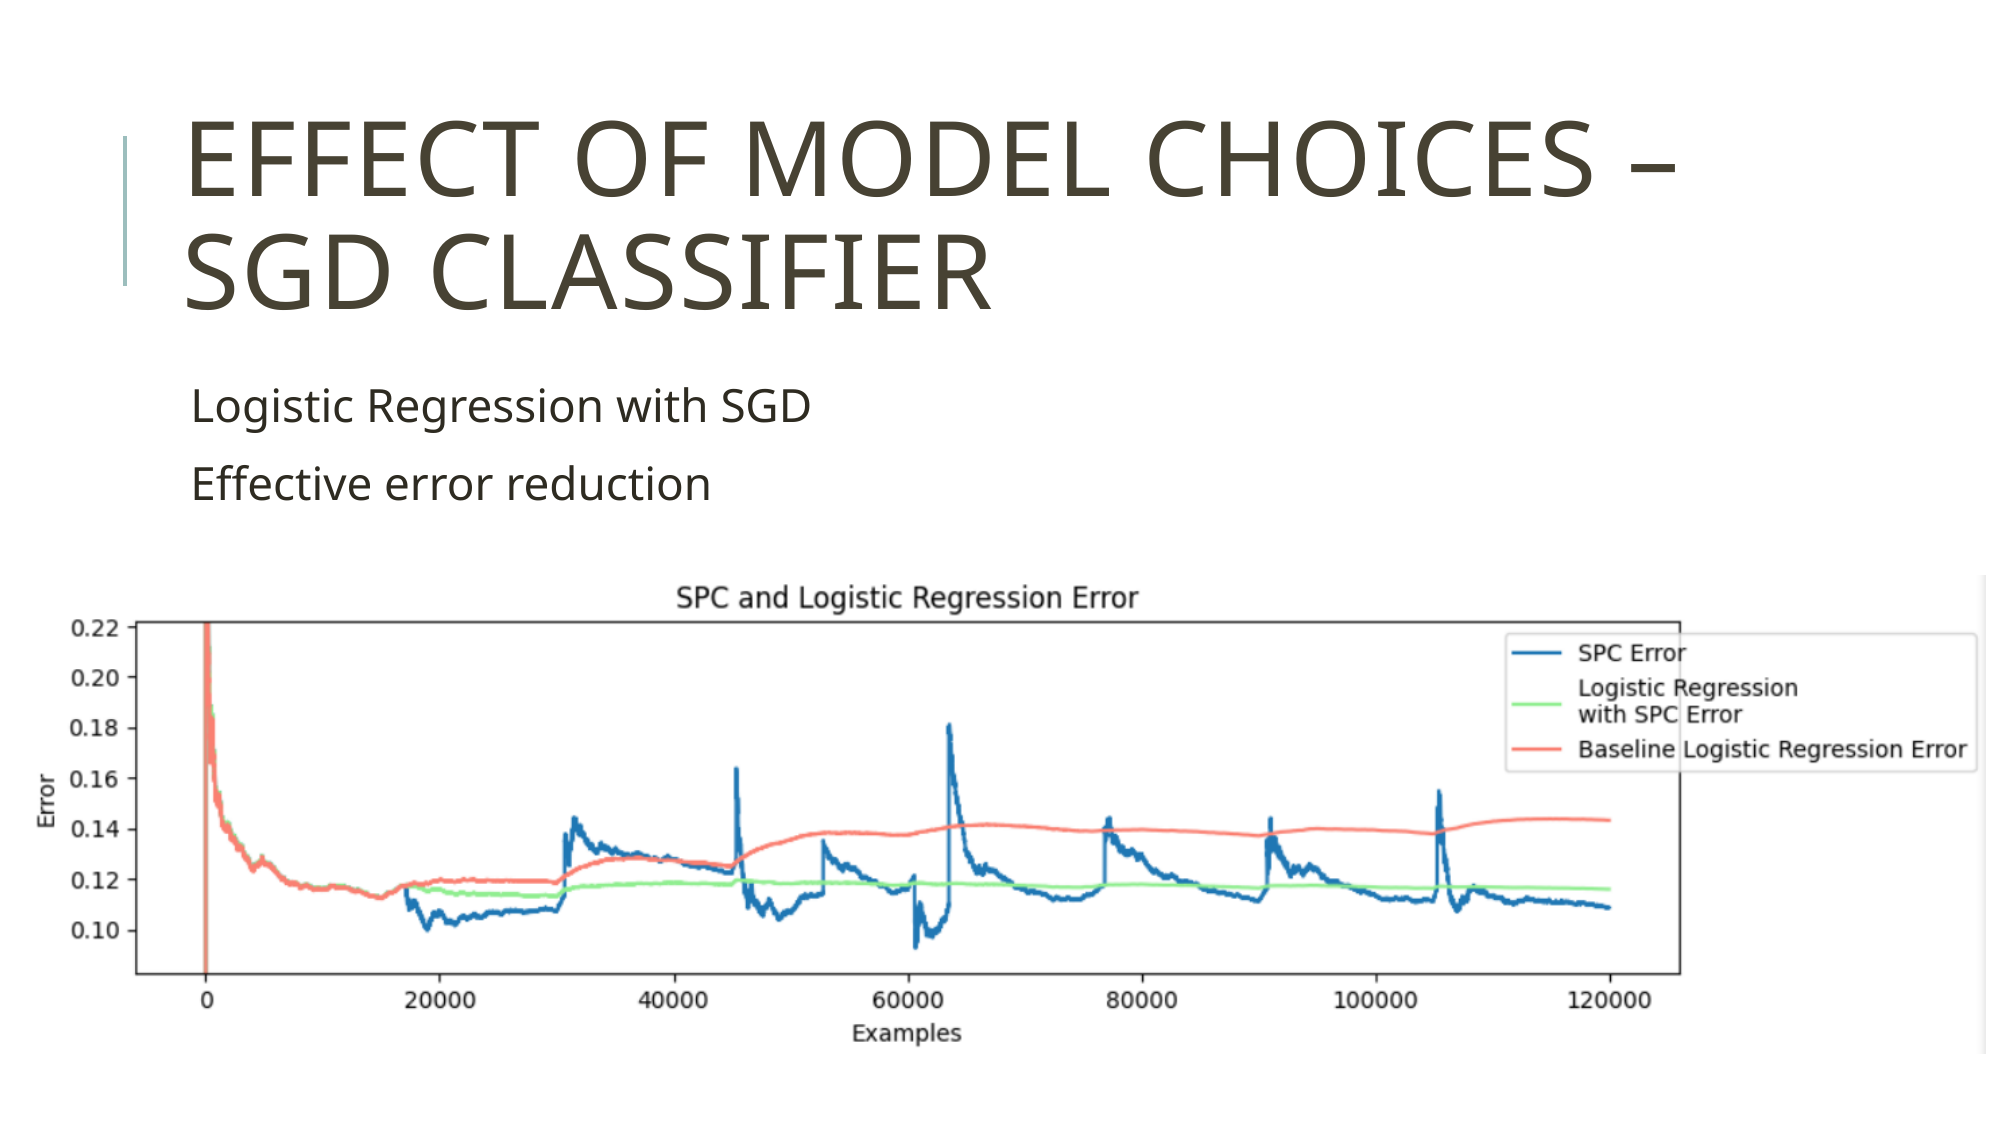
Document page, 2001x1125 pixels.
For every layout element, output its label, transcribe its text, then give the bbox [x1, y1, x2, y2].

title Effect of model choices – SGD Classifier [168, 96, 1763, 342]
list Logistic Regression with SGD Effective error reduction [168, 375, 1763, 543]
picture [14, 574, 1986, 1054]
